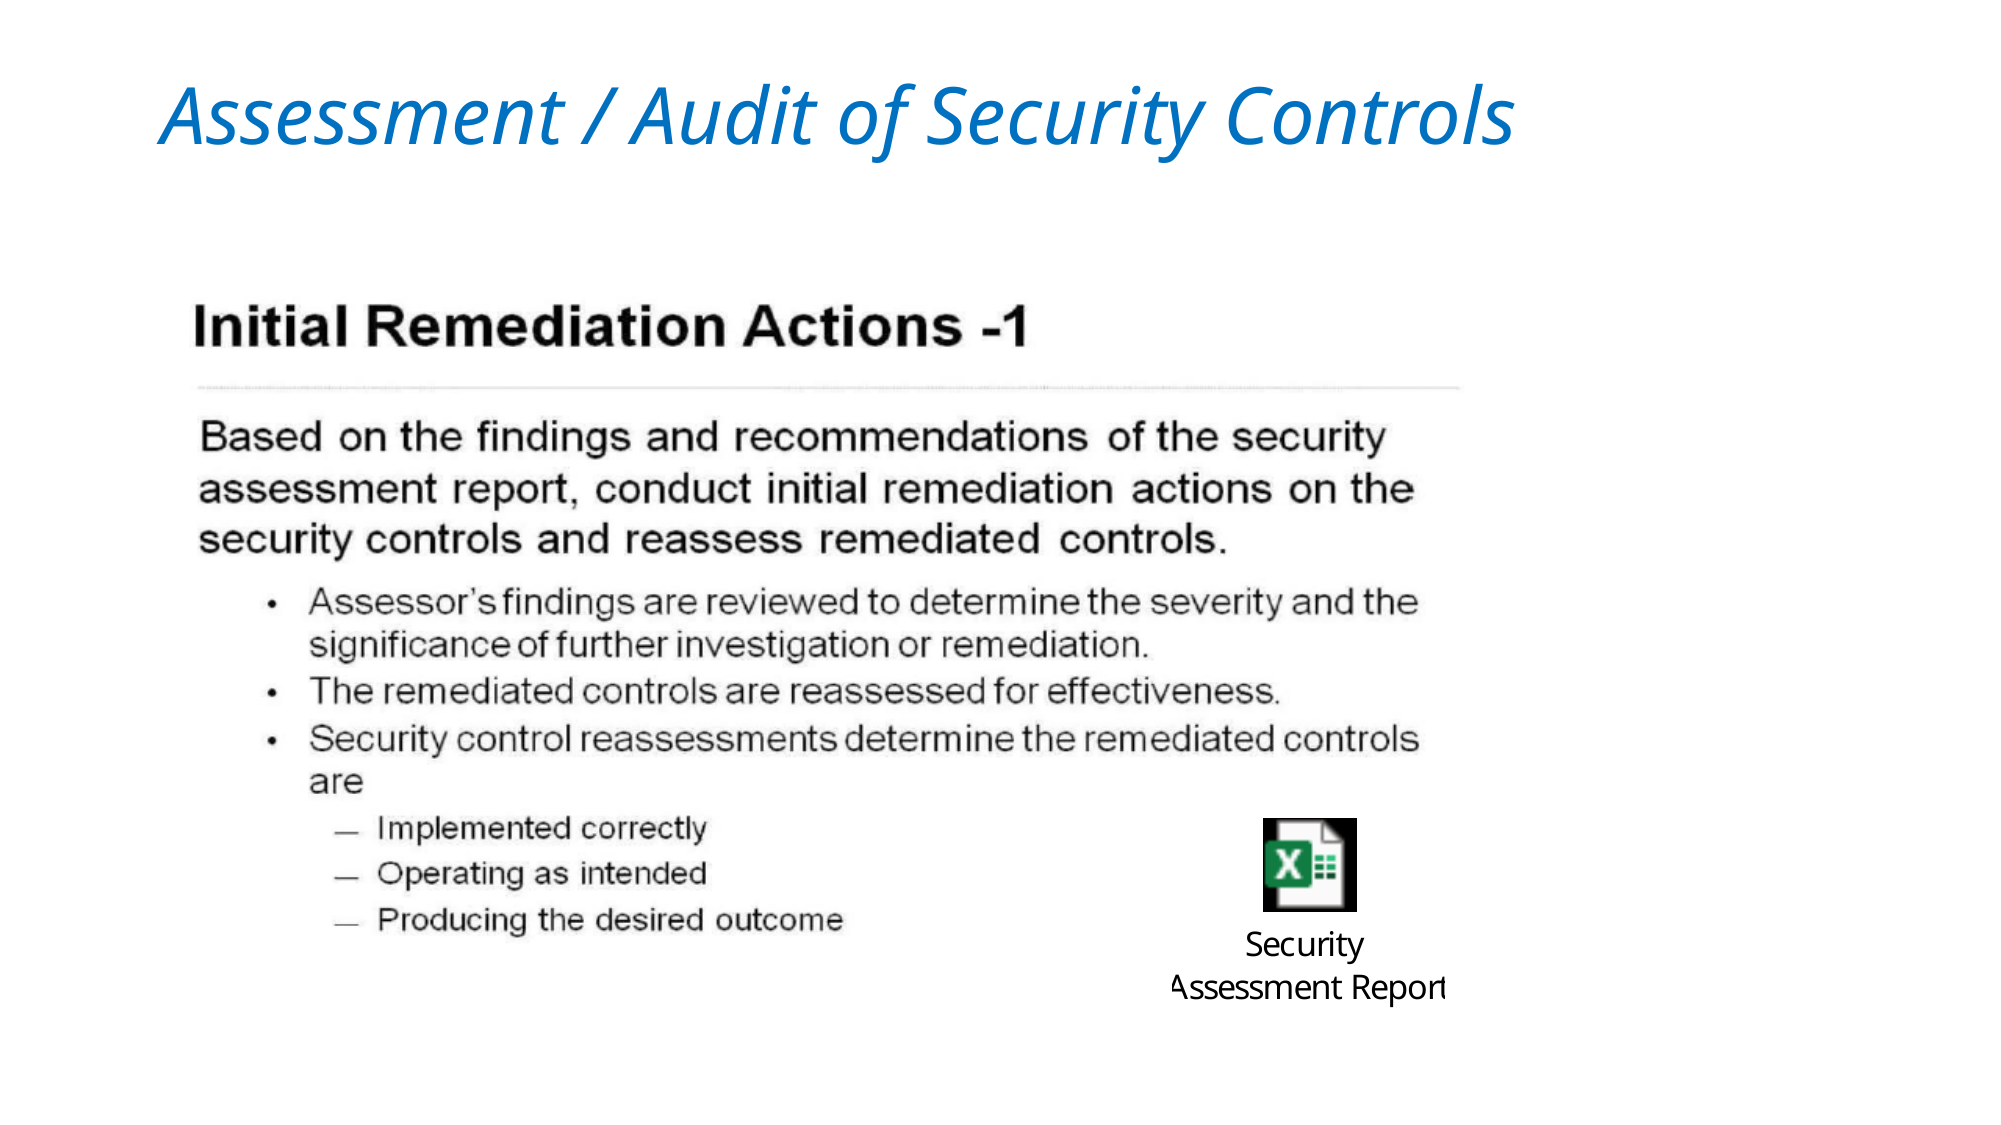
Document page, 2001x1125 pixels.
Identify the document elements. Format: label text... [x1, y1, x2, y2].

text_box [1172, 817, 1446, 1049]
title Assessment / Audit of Security Controls [146, 10, 1872, 228]
picture [146, 170, 1524, 1116]
